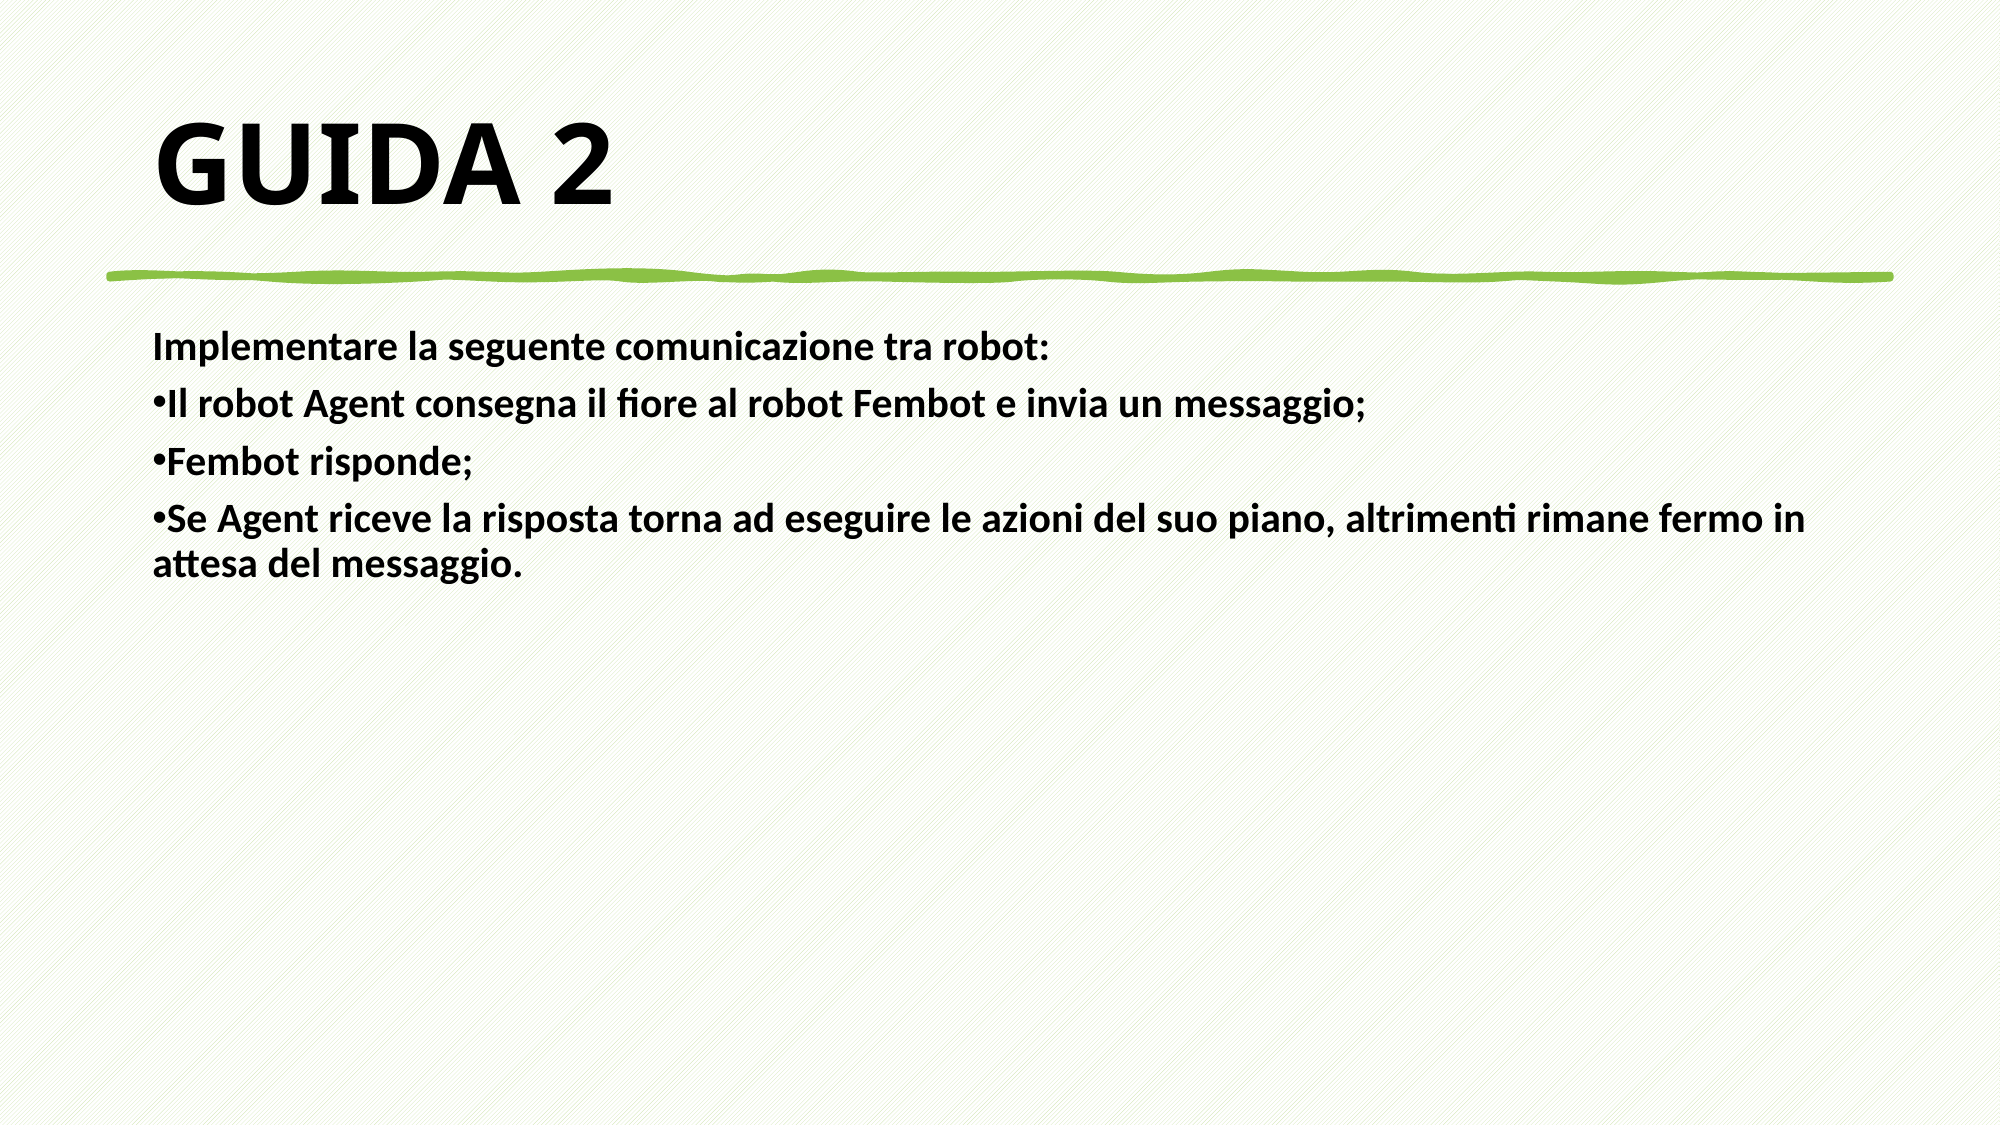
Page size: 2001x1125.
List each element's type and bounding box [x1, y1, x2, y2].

text_box [0, 0, 2000, 1125]
text_box [108, 270, 1892, 283]
